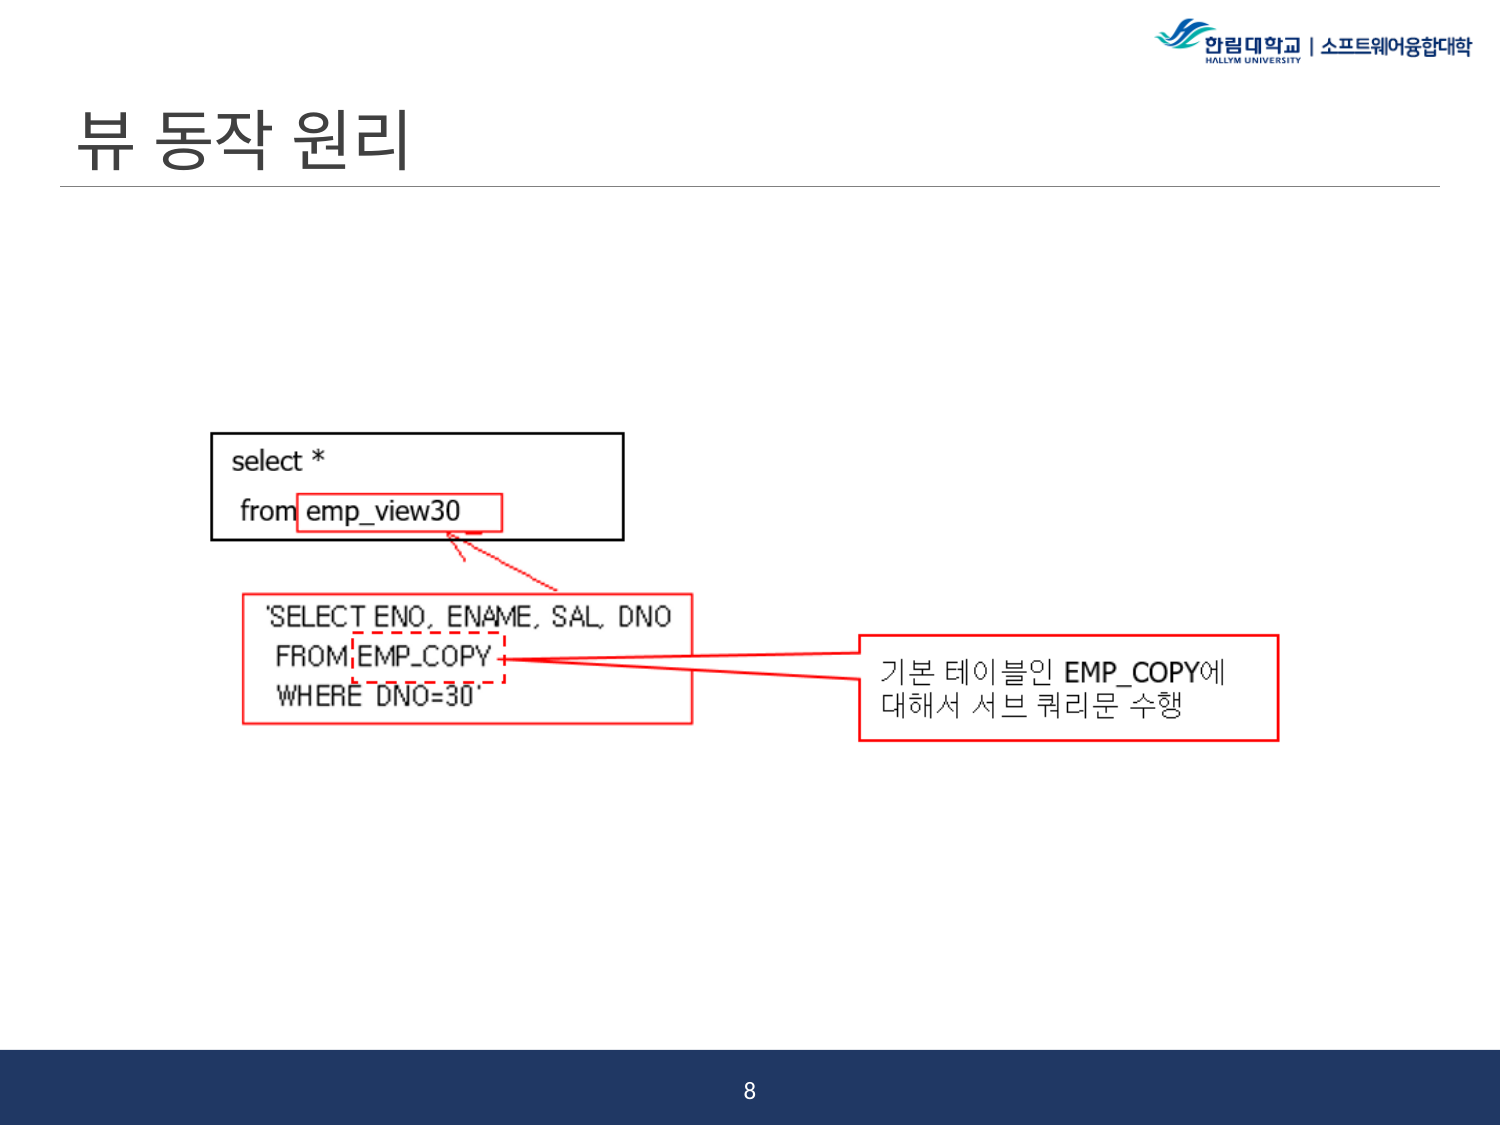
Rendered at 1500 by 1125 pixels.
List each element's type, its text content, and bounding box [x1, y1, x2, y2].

title 뷰 동작 원리 [60, 62, 1440, 187]
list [169, 388, 1364, 804]
picture [1148, 7, 1483, 76]
slide_number 7 [669, 1059, 831, 1120]
